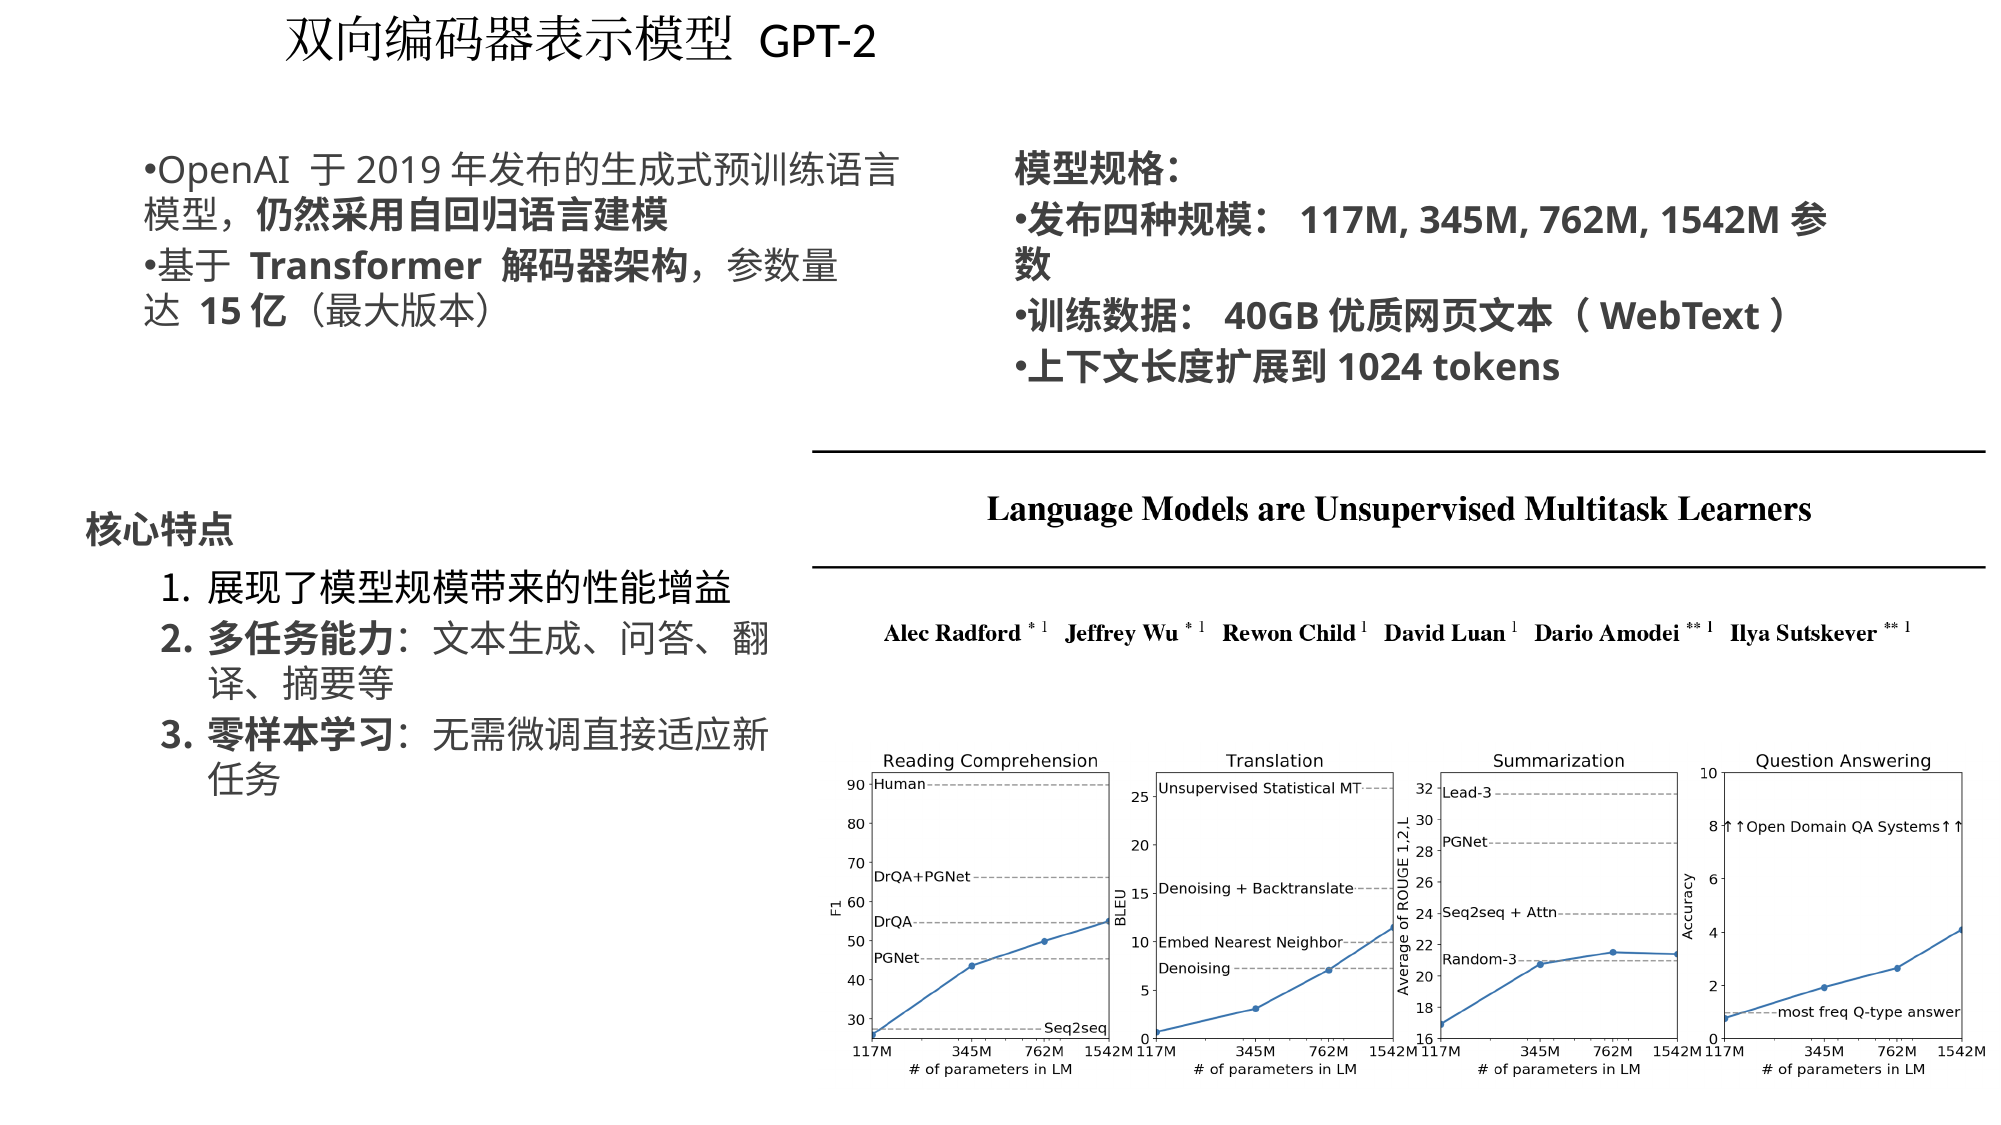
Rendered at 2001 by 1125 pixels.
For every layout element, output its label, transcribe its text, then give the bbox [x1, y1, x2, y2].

text_box 模型规格： 发布四种规模：117M, 345M, 762M, 1542M参数 训练数据：40GB优质网页文本（WebText） 上下文长度扩展到1024 tokens [999, 137, 1879, 396]
text_box 核心特点 展现了模型规模带来的性能增益 多任务能力：文本生成、问答、翻译、摘要等 零样本学习：无需微调直接适应新任务 [70, 498, 794, 809]
picture [793, 433, 2000, 662]
title 双向编码器表示模型 GPT-2 [282, 12, 1465, 203]
picture [818, 742, 2000, 1089]
text_box OpenAI 于2019年发布的生成式预训练语言模型，仍然采用自回归语言建模 基于 Transformer 解码器架构，参数量达 15亿（最大版本） [129, 138, 931, 340]
